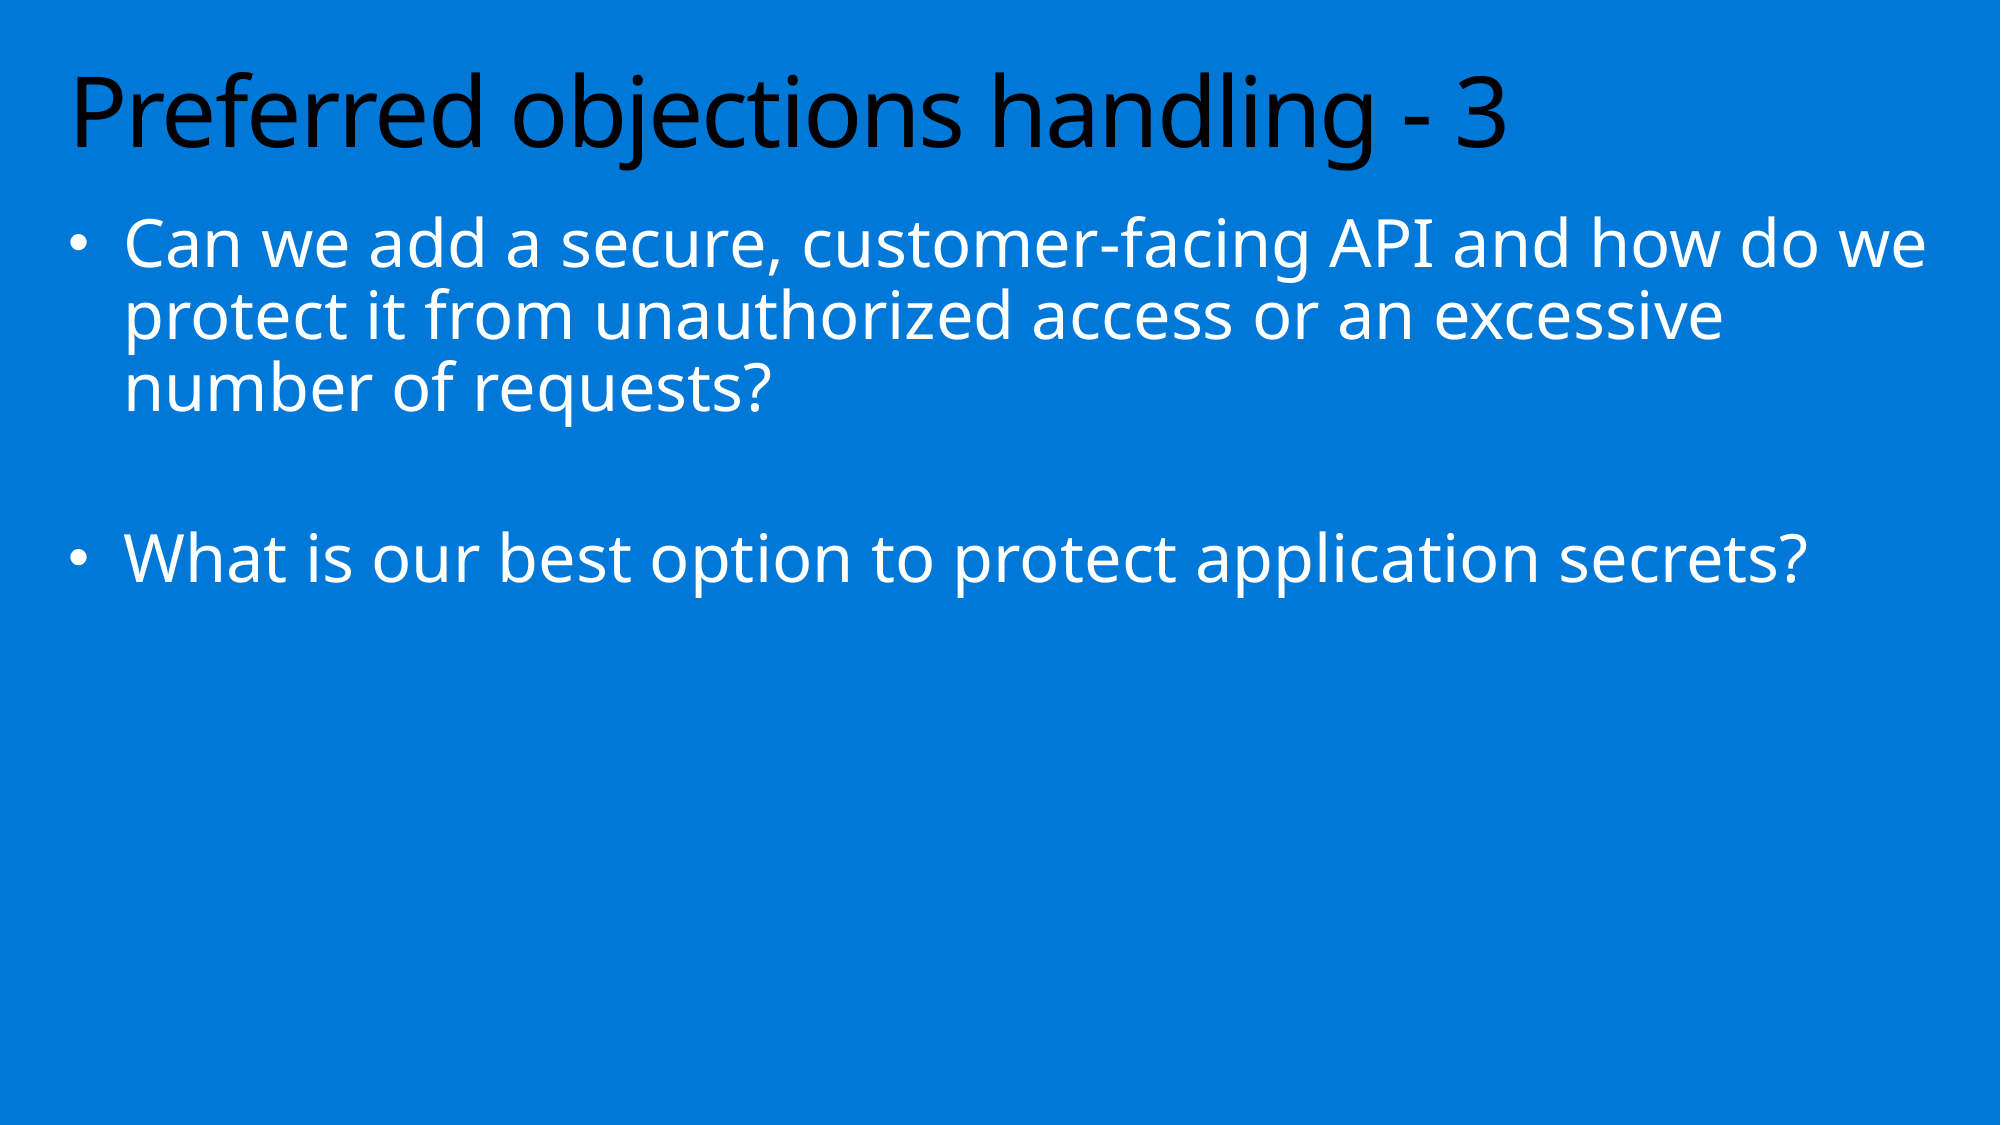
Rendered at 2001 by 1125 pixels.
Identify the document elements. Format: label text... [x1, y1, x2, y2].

title Preferred objections handling - 3 [44, 47, 1957, 196]
list Can we add a secure, customer-facing API and how do we protect it from unauthorized access or an excessive number of requests? What is our best option to protect application secrets? [44, 195, 1956, 622]
